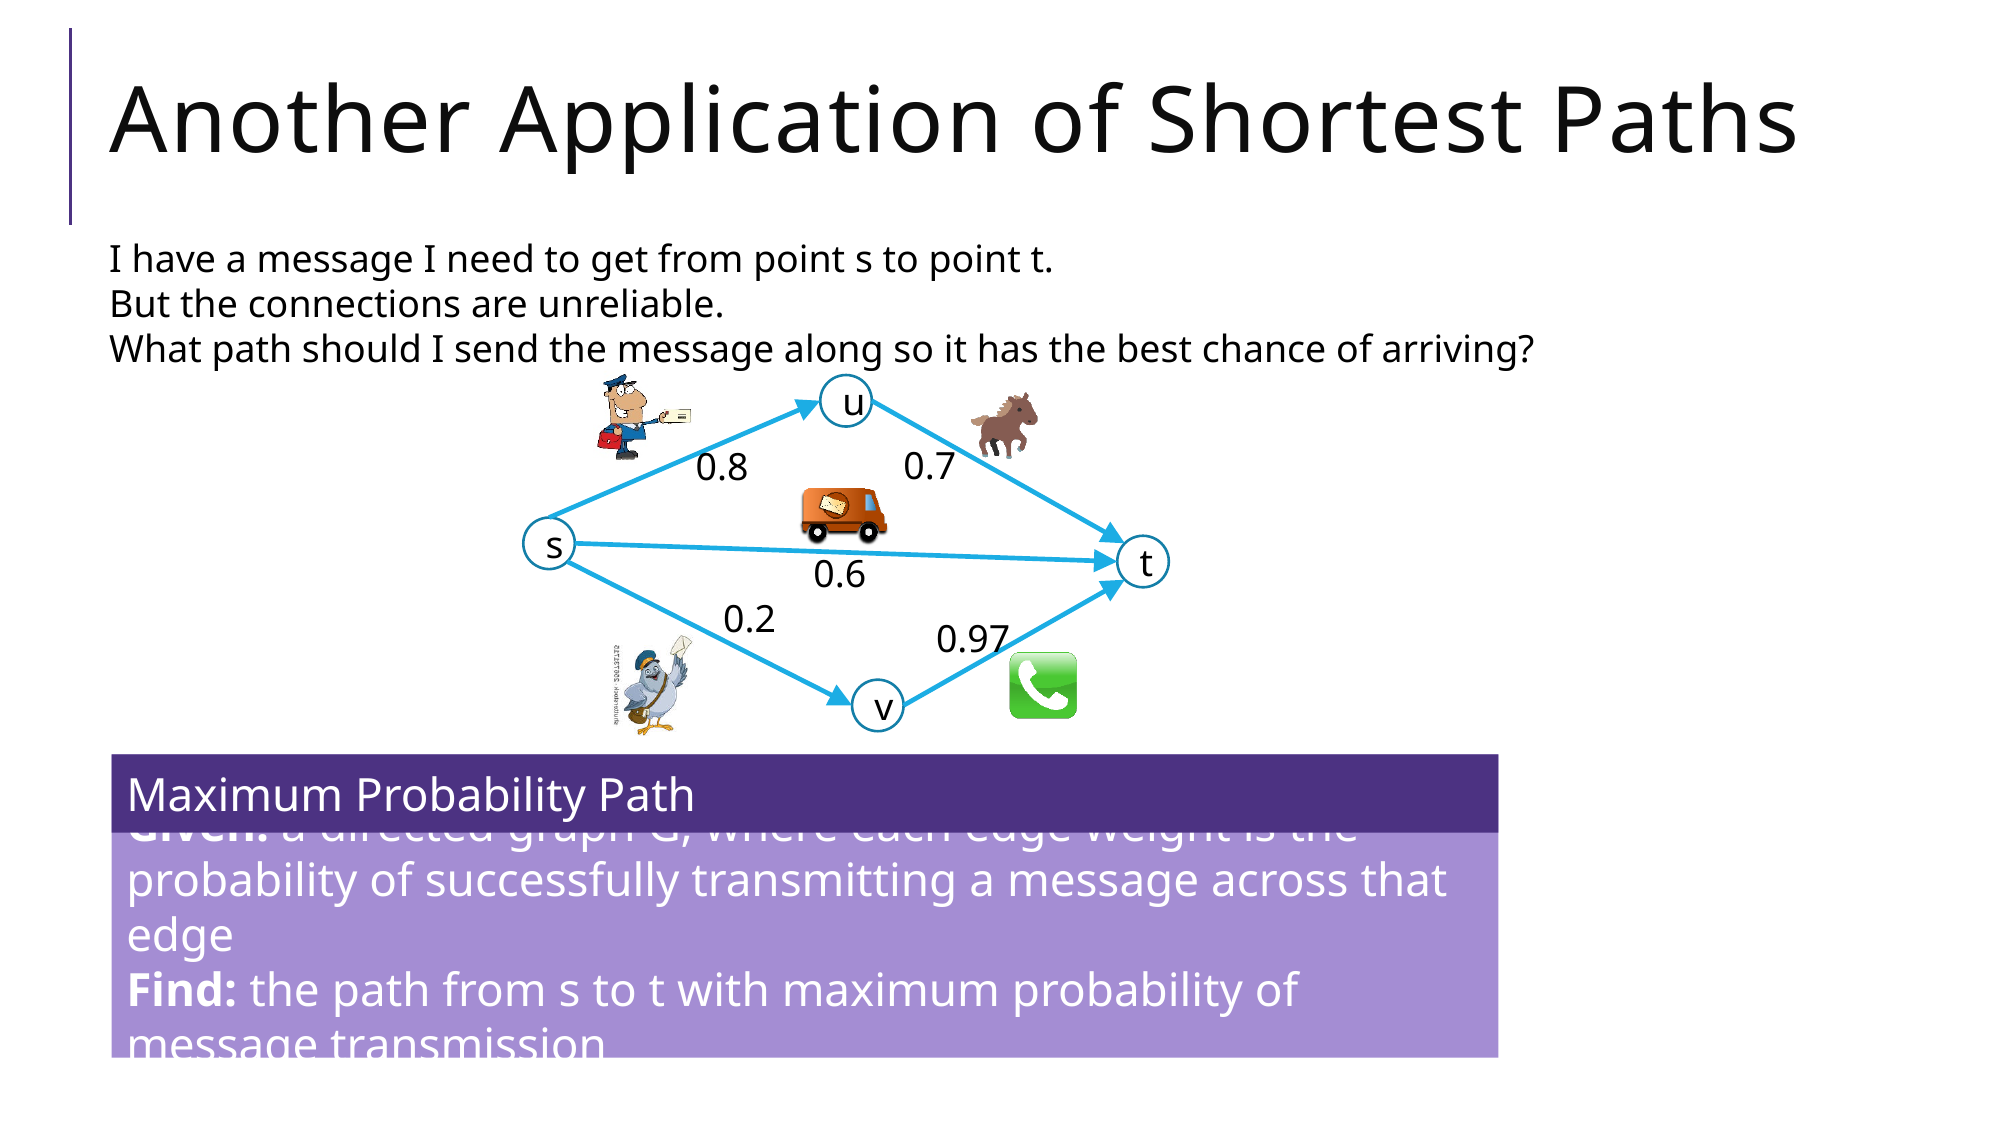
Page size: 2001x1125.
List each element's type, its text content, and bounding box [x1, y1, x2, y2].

text_box Given: a directed graph G, where each edge weight is the probability of successfully transmitting a message across that edge Find: the path from s to t with maximum probability of message transmission [110, 834, 1500, 1059]
text_box I have a message I need to get from point s to point t. But the connections are unreliable. What path should I send the message along so it has the best chance of arriving? [94, 228, 1772, 378]
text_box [523, 369, 1170, 737]
text_box Maximum Probability Path [110, 753, 1500, 834]
title Another Application of Shortest Paths [94, 43, 1930, 210]
